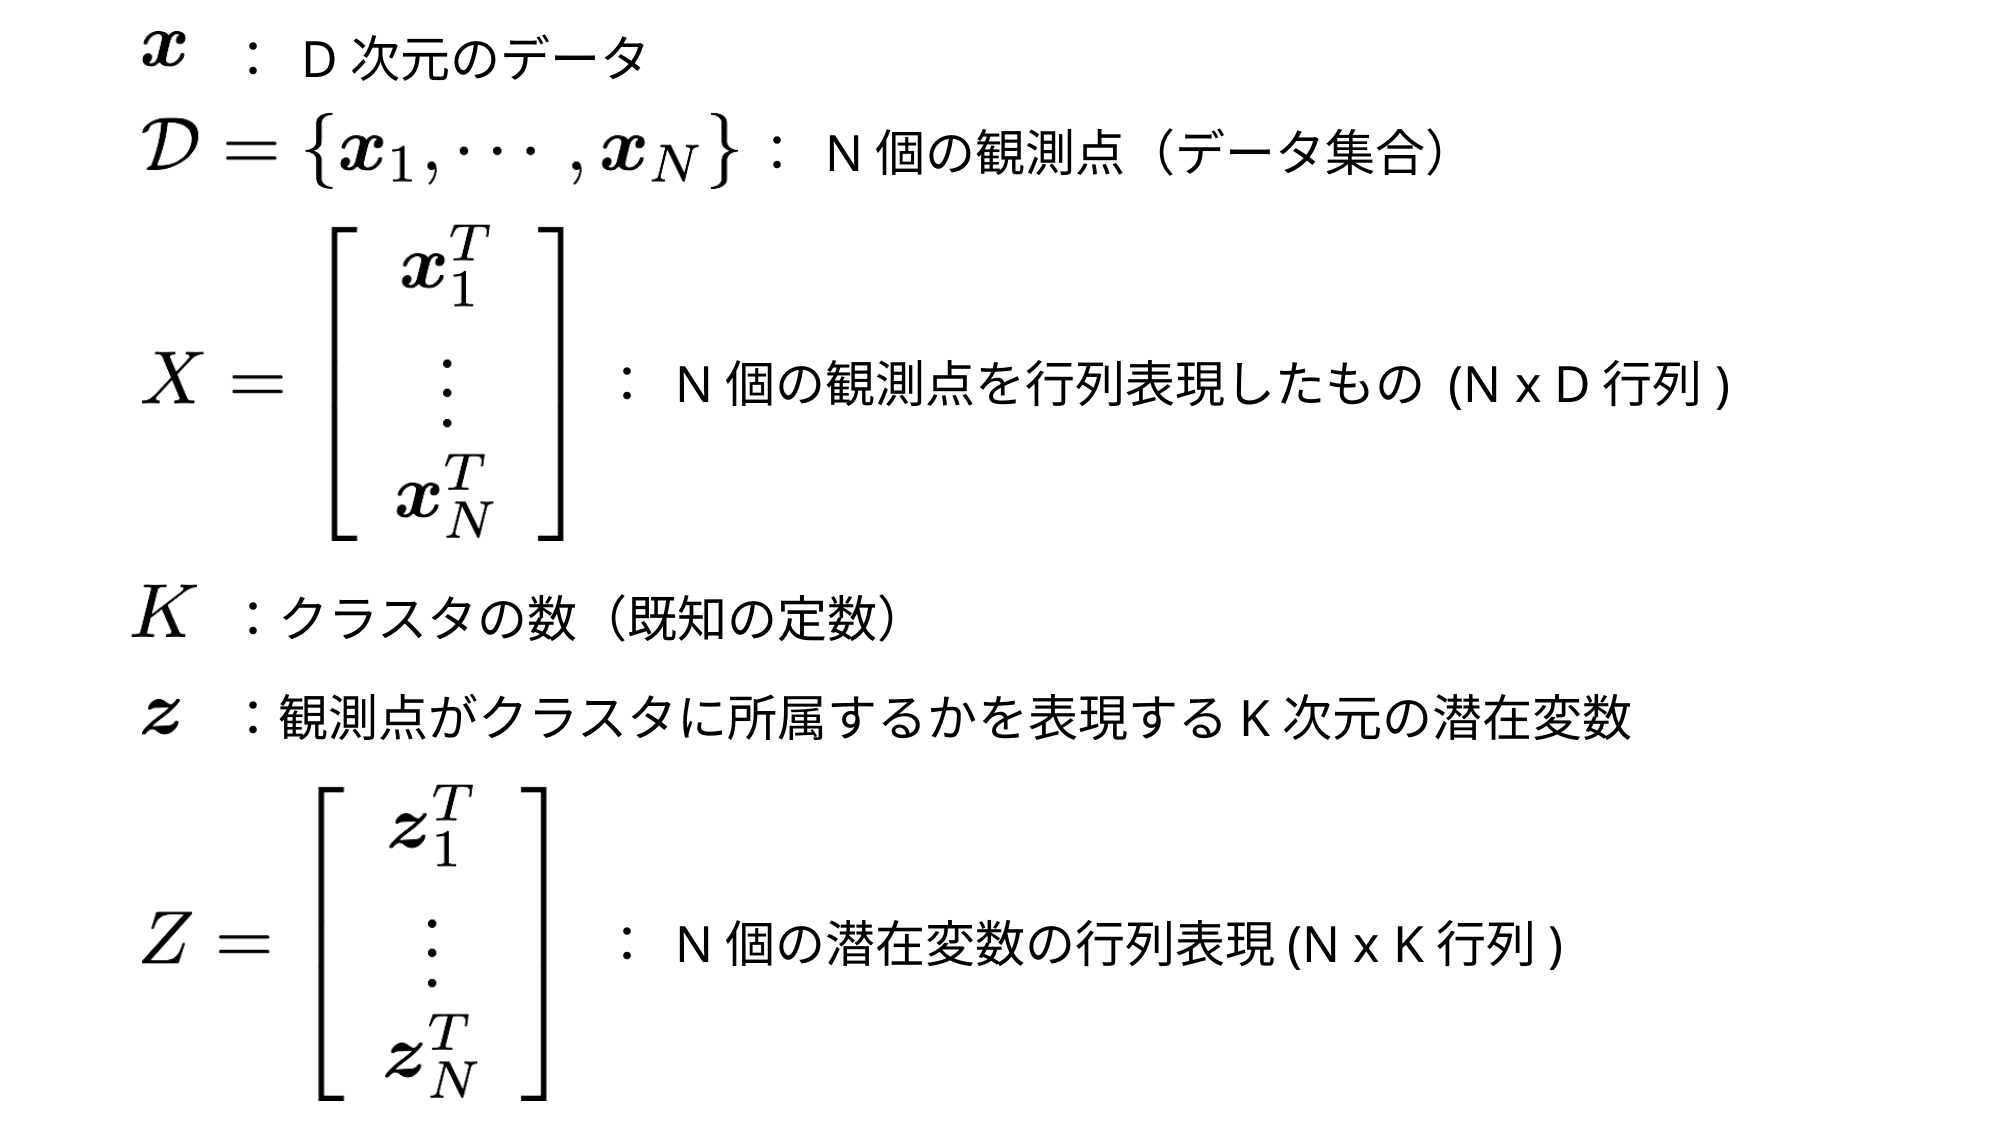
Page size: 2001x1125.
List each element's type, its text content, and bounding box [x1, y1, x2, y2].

picture [141, 784, 547, 1101]
text_box ：クラスタの数（既知の定数） [213, 580, 1262, 656]
text_box ： N個の観測点（データ集合） [737, 114, 1786, 190]
picture [131, 584, 197, 637]
picture [142, 699, 180, 735]
text_box ： N個の潜在変数の行列表現(N x K行列) [587, 904, 1636, 980]
picture [142, 224, 565, 541]
text_box ： D次元のデータ [213, 19, 1262, 95]
text_box ： N個の観測点を行列表現したもの (N x D行列) [587, 344, 1917, 420]
picture [142, 111, 738, 189]
text_box ：観測点がクラスタに所属するかを表現するK次元の潜在変数 [213, 678, 1786, 754]
picture [142, 31, 186, 67]
